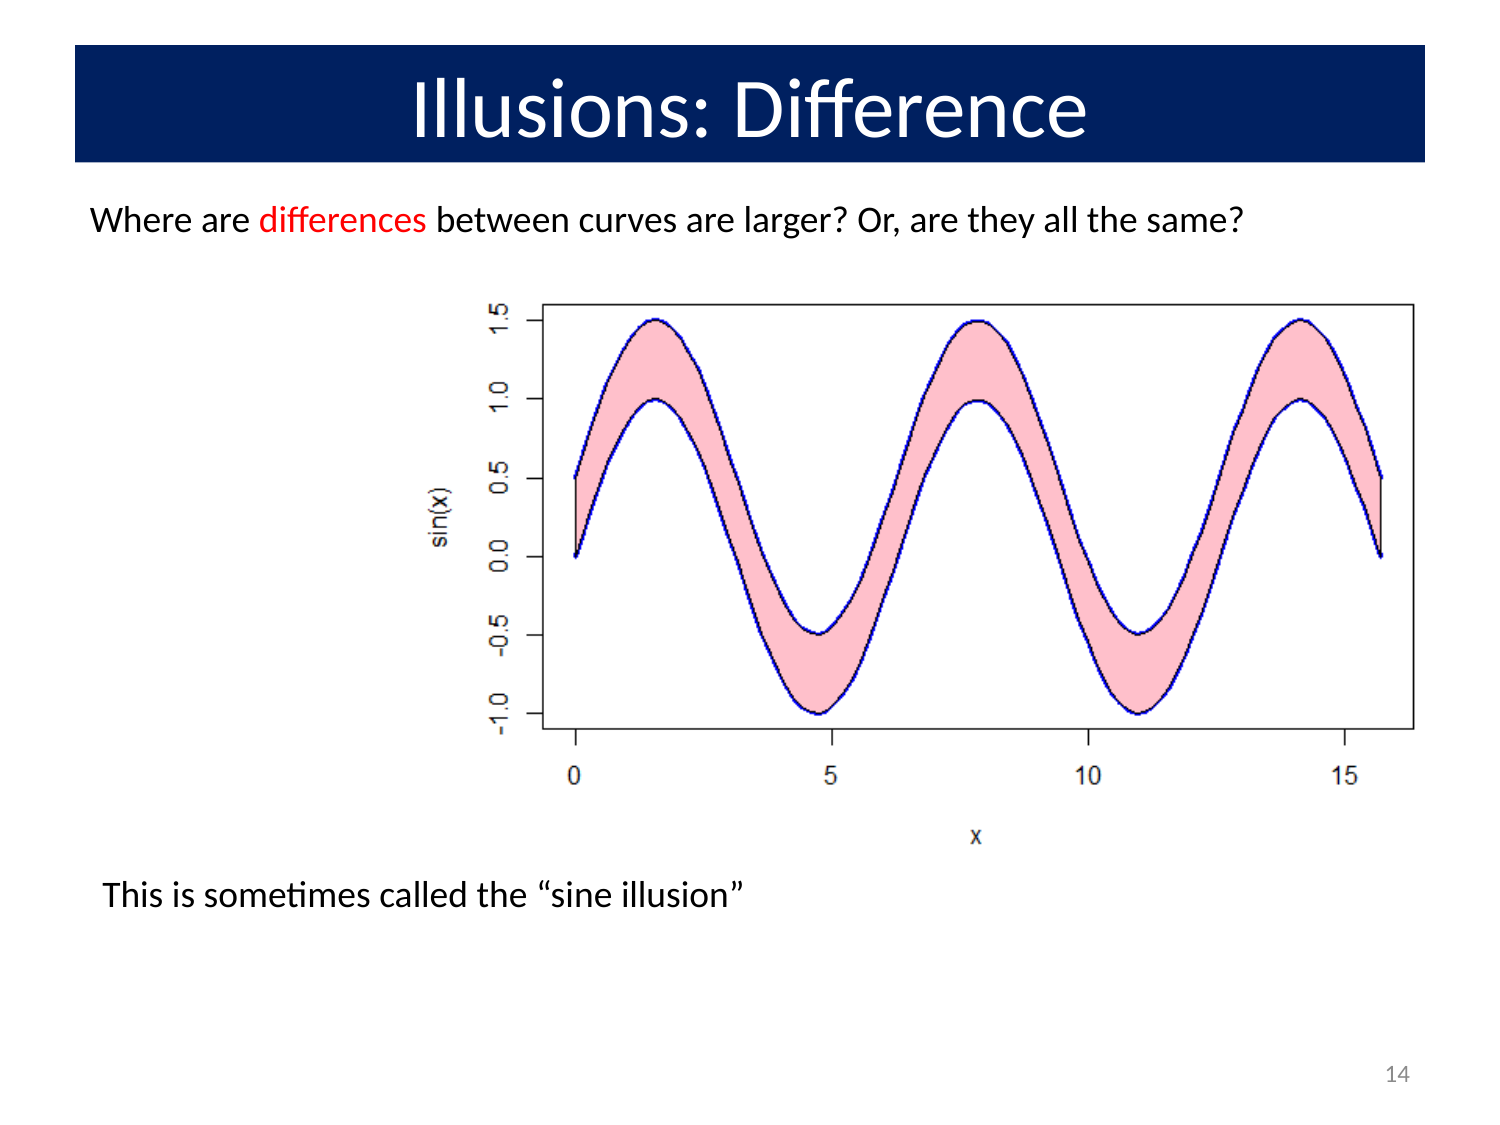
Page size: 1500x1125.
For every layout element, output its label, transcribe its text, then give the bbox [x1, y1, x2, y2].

title Illusions: Difference [75, 45, 1425, 163]
text_box This is sometimes called the “sine illusion” [87, 862, 916, 923]
slide_number 14 [1074, 1042, 1425, 1103]
text_box Where are differences between curves are larger? Or, are they all the same? [74, 187, 1425, 248]
picture [407, 276, 1424, 849]
